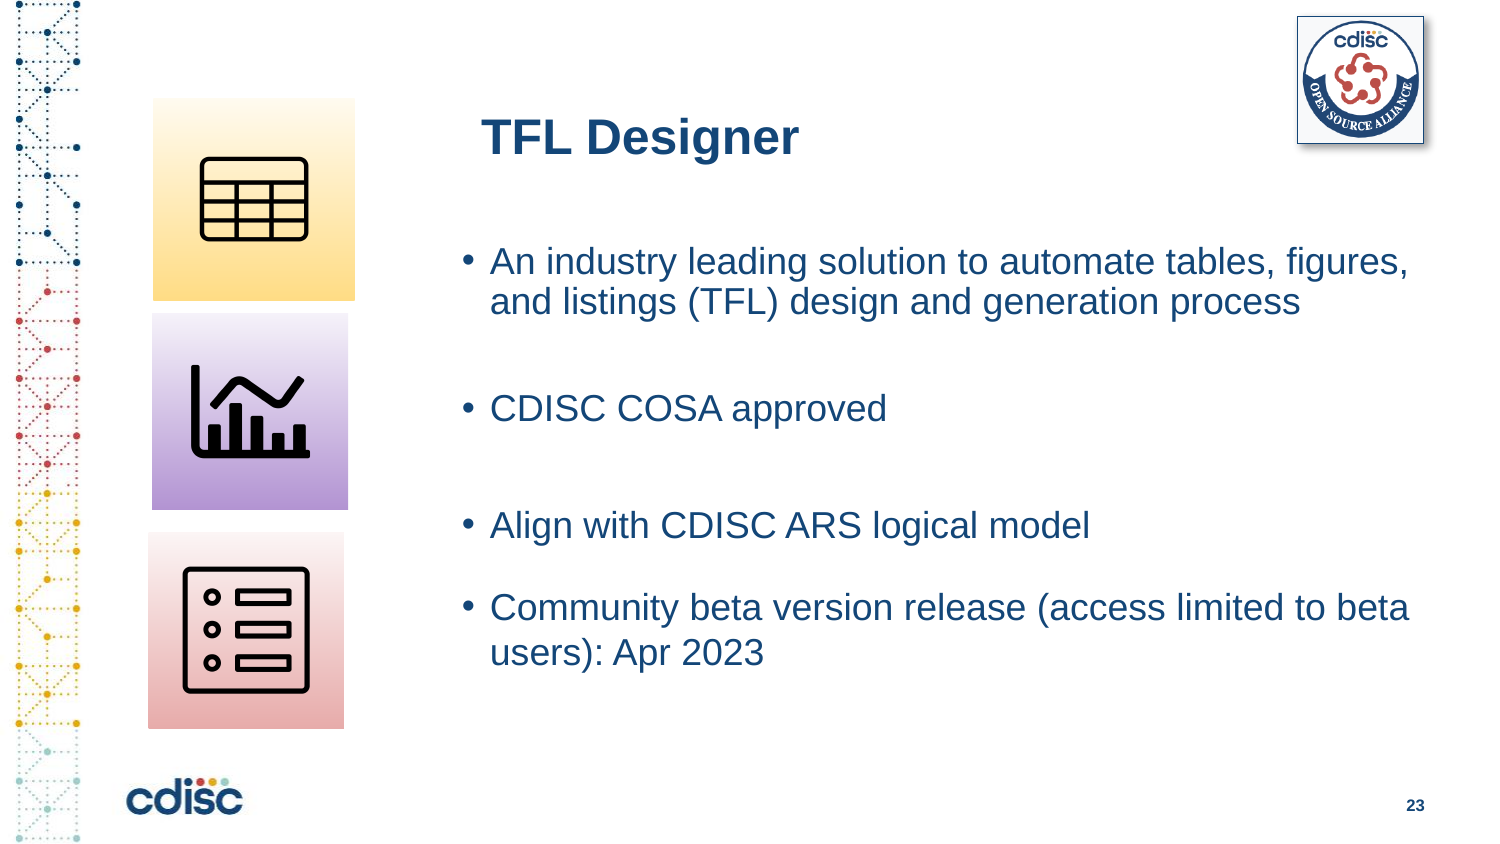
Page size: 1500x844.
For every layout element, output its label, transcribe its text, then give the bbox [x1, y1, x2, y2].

picture [0, 0, 1500, 844]
list An industry leading solution to automate tables, figures, and listings (TFL) design and generation process CDISC COSA approved Align with CDISC ARS logical model Community beta version release (access limited to beta users): Apr 2023 [461, 241, 1412, 718]
title TFL Designer [481, 35, 1331, 241]
slide_number 23 [1374, 782, 1425, 827]
